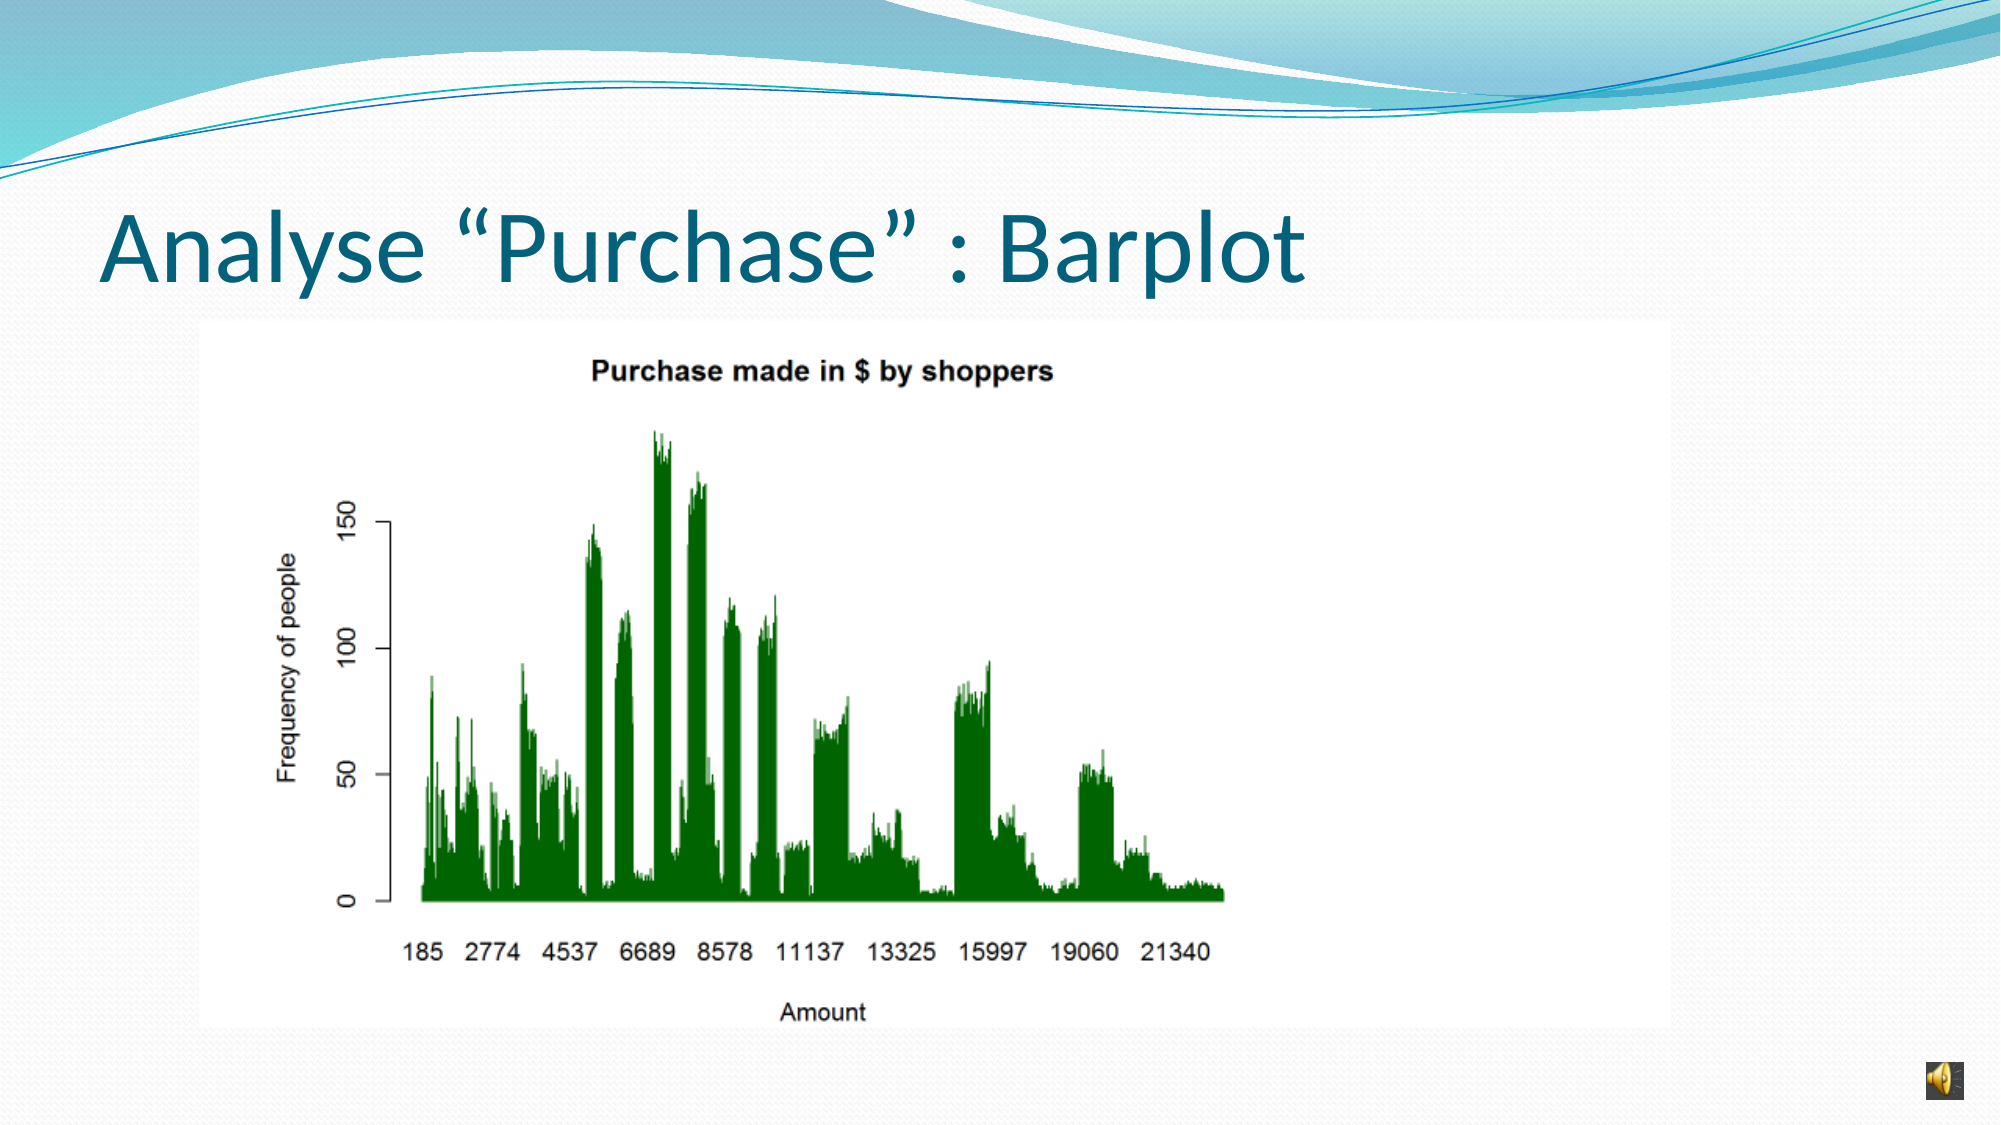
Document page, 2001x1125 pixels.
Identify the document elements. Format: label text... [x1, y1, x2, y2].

title Analyse “Purchase” : Barplot [99, 115, 1900, 303]
picture [1924, 1060, 1966, 1102]
picture [199, 321, 1671, 1029]
